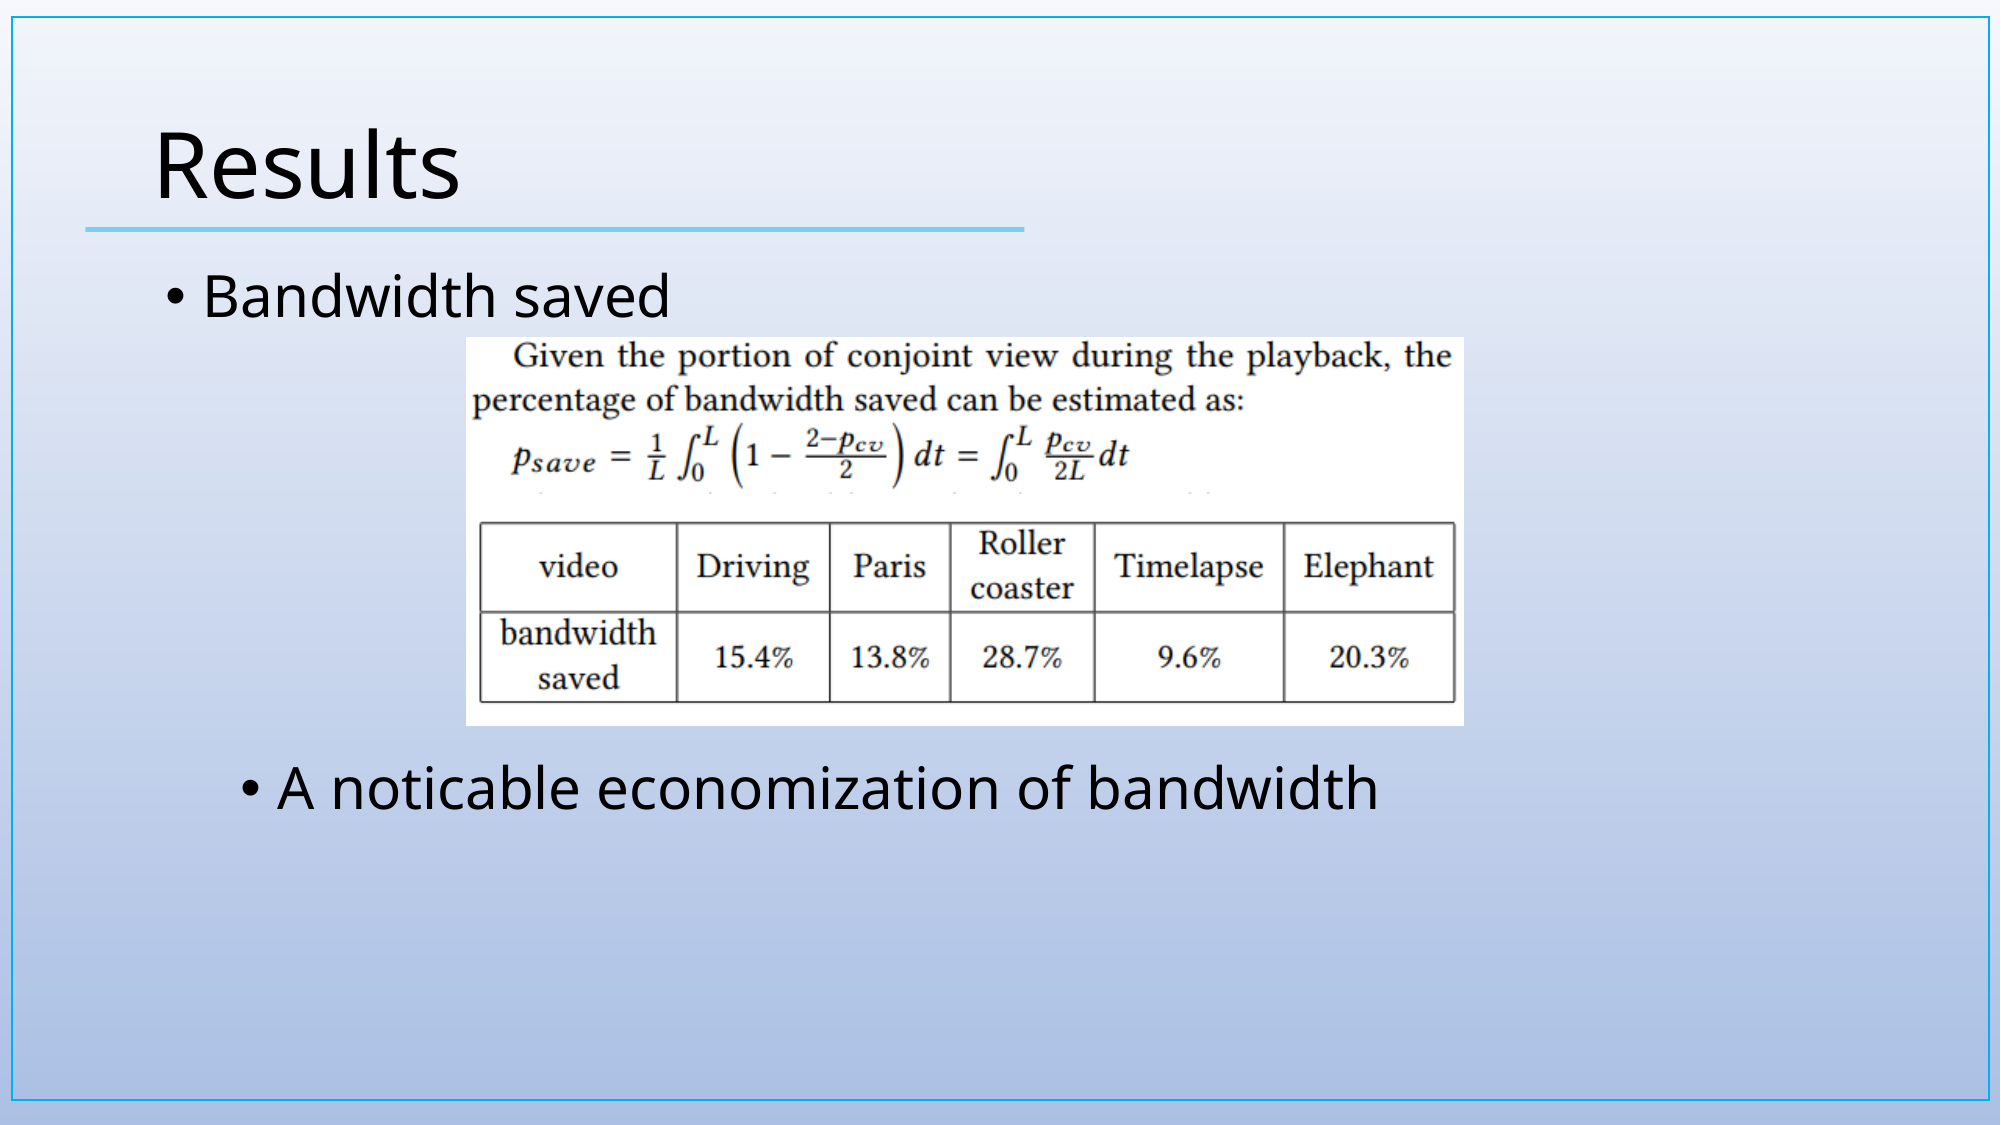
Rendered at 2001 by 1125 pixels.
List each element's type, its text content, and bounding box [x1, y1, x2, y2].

text_box Bandwidth saved A noticable economization of bandwidth [150, 169, 1680, 883]
text_box [11, 16, 1990, 1101]
title Results [137, 59, 1863, 278]
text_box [466, 337, 1464, 726]
